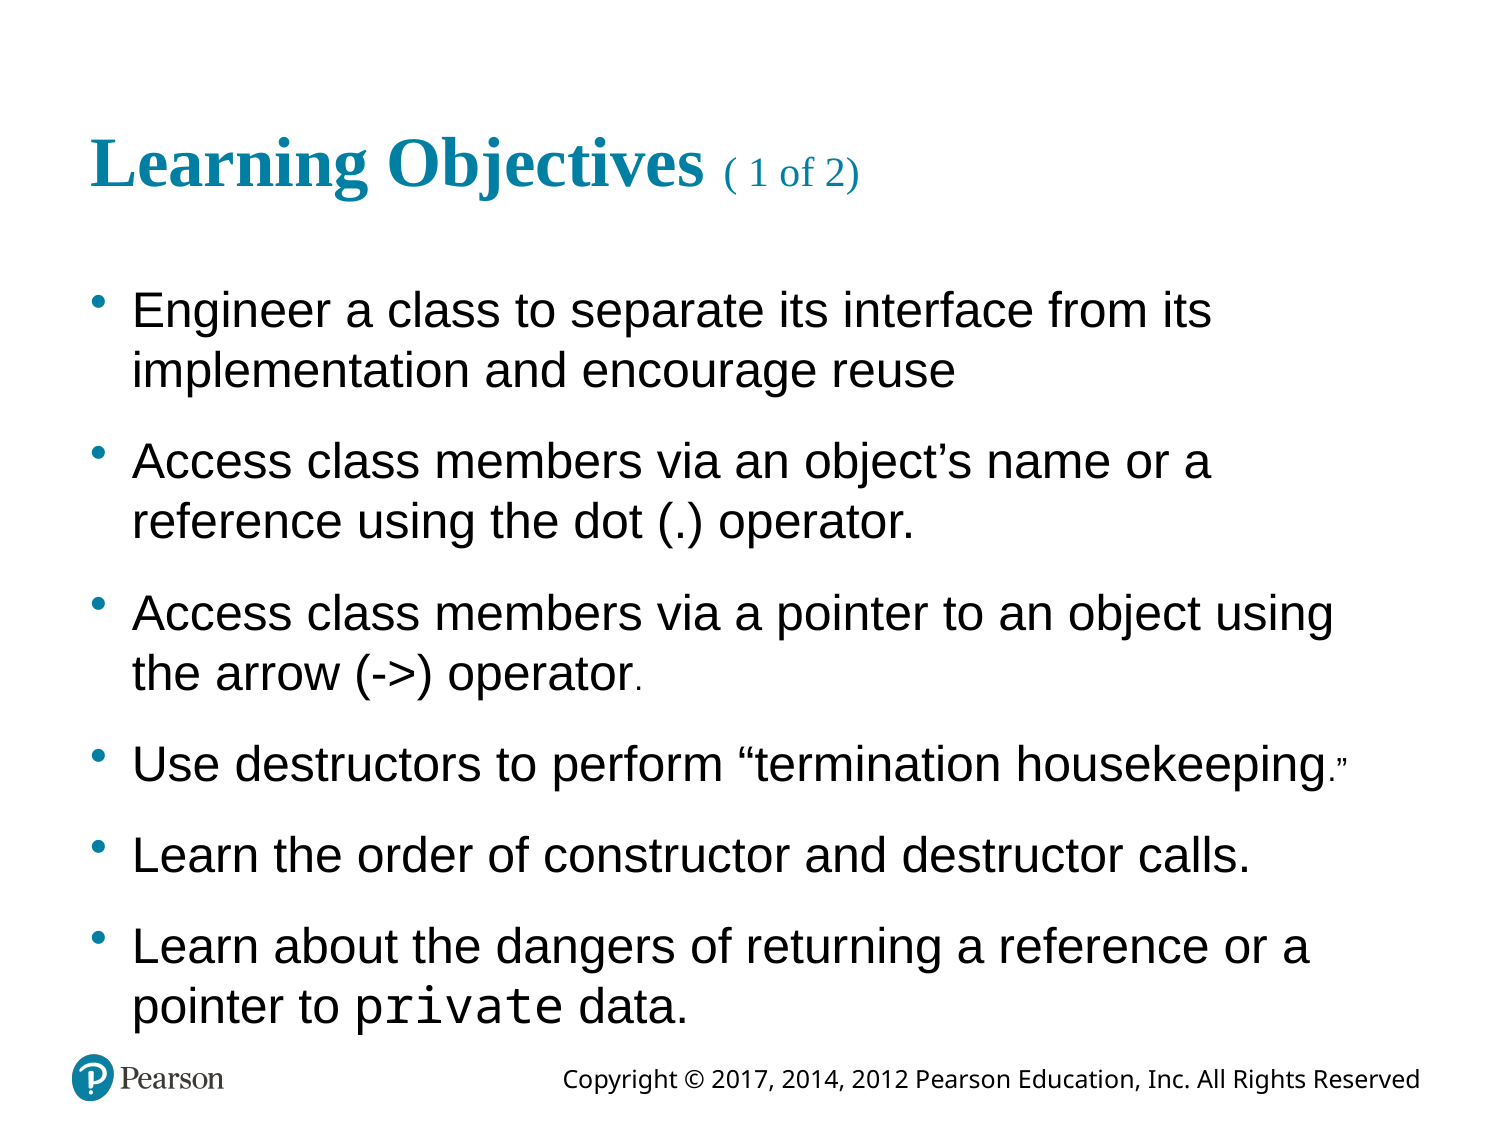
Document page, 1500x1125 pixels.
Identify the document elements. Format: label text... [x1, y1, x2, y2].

list Engineer a class to separate its interface from its implementation and encourage reuse Access class members via an object’s name or a reference using the dot (.) operator. Access class members via a pointer to an object using the arrow (->) operator. Use destructors to perform “termination housekeeping.” Learn the order of constructor and destructor calls. Learn about the dangers of returning a reference or a pointer to private data. [75, 262, 1425, 1045]
picture [98, 1054, 224, 1101]
picture [72, 1054, 88, 1070]
title Learning Objectives ( 1 of 2) [75, 35, 1425, 216]
picture [80, 1063, 106, 1088]
picture [72, 1087, 83, 1101]
